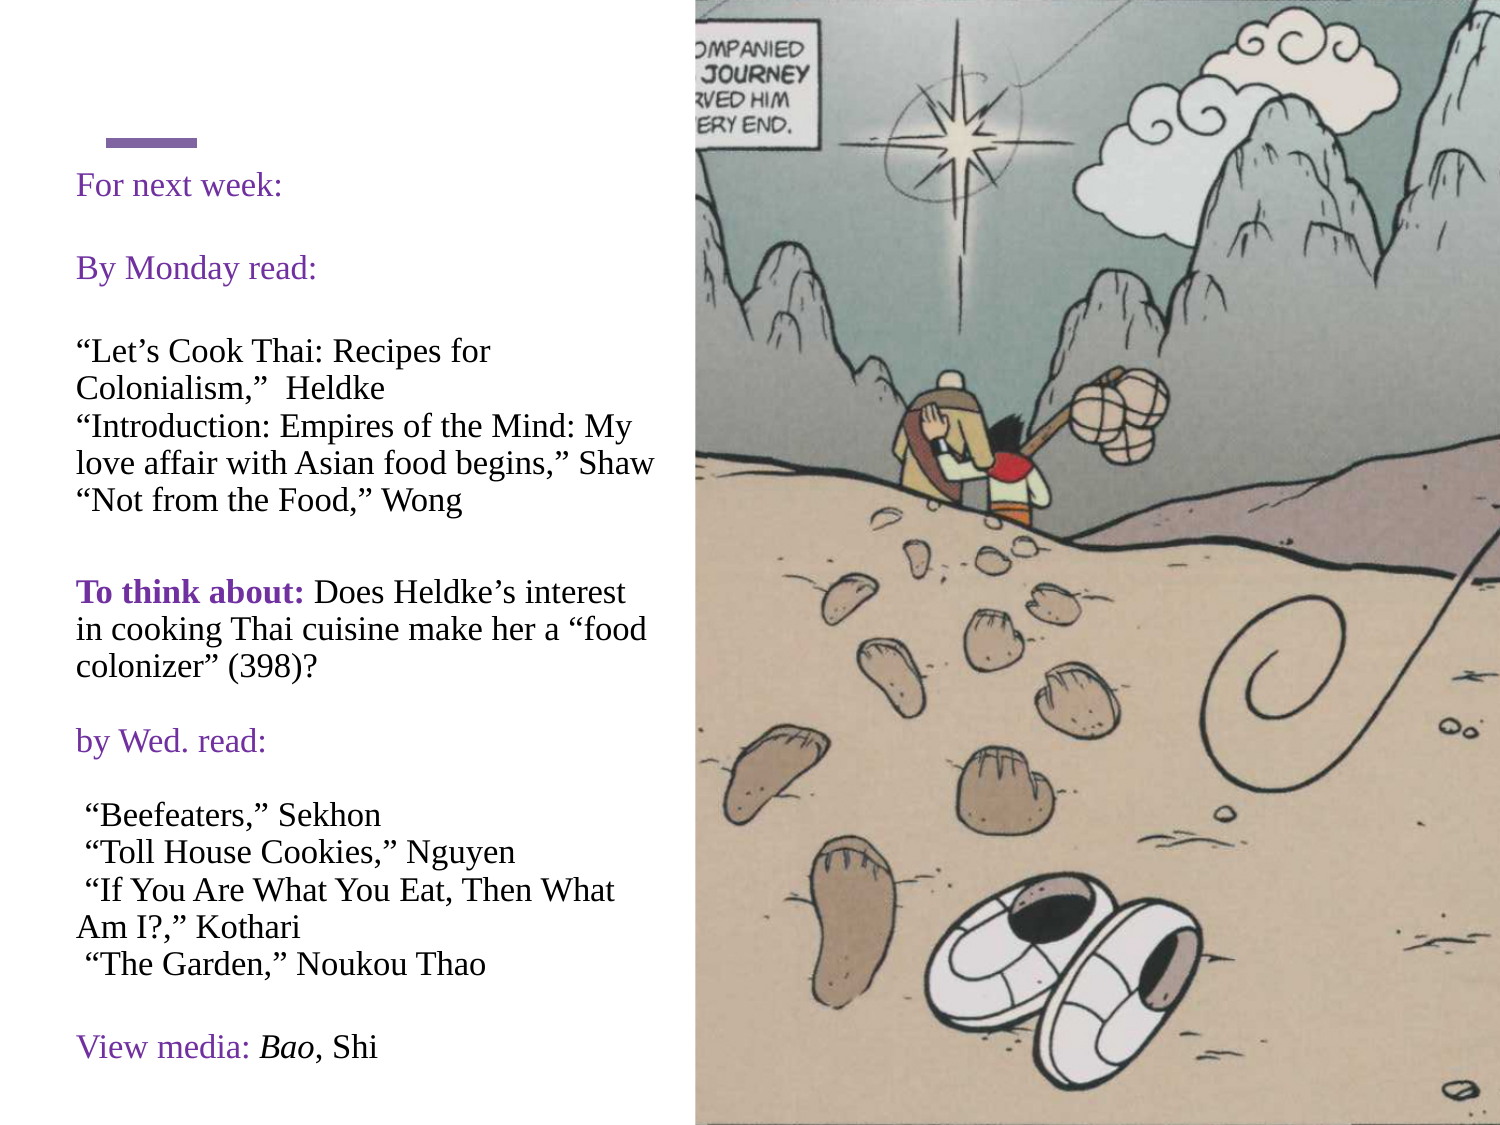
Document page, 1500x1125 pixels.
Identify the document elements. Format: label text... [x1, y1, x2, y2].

text_box For next week: By Monday read: “Let’s Cook Thai: Recipes for Colonialism,” Heldke “Introduction: Empires of the Mind: My love affair with Asian food begins,” Shaw “Not from the Food,” Wong To think about: Does Heldke’s interest in cooking Thai cuisine make her a “food colonizer” (398)? by Wed. read: “Beefeaters,” Sekhon “Toll House Cookies,” Nguyen “If You Are What You Eat, Then What Am I?,” Kothari “The Garden,” Noukou Thao View media: Bao, Shi [60, 159, 676, 1098]
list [694, 0, 1500, 1125]
